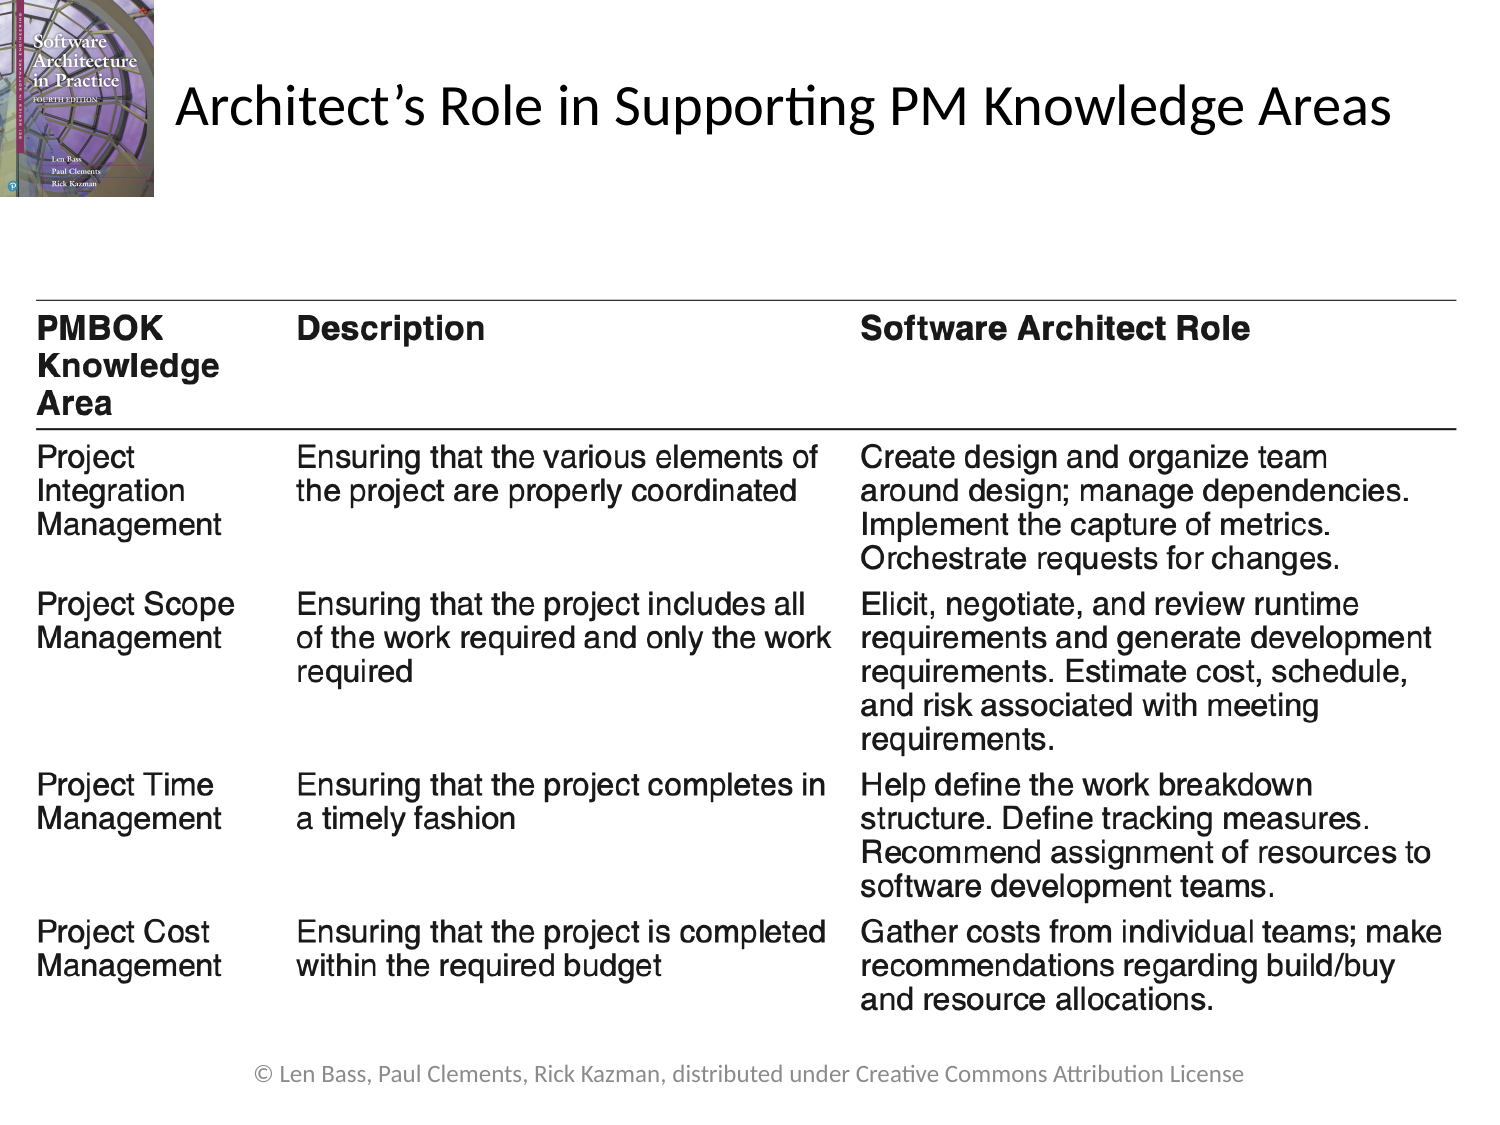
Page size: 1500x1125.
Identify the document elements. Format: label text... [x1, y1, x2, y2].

picture [0, 0, 154, 197]
title Architect’s Role in Supporting PM Knowledge Areas [159, 45, 1425, 173]
picture [25, 290, 1483, 1024]
footer © Len Bass, Paul Clements, Rick Kazman, distributed under Creative Commons Attribution License [230, 1042, 1270, 1103]
